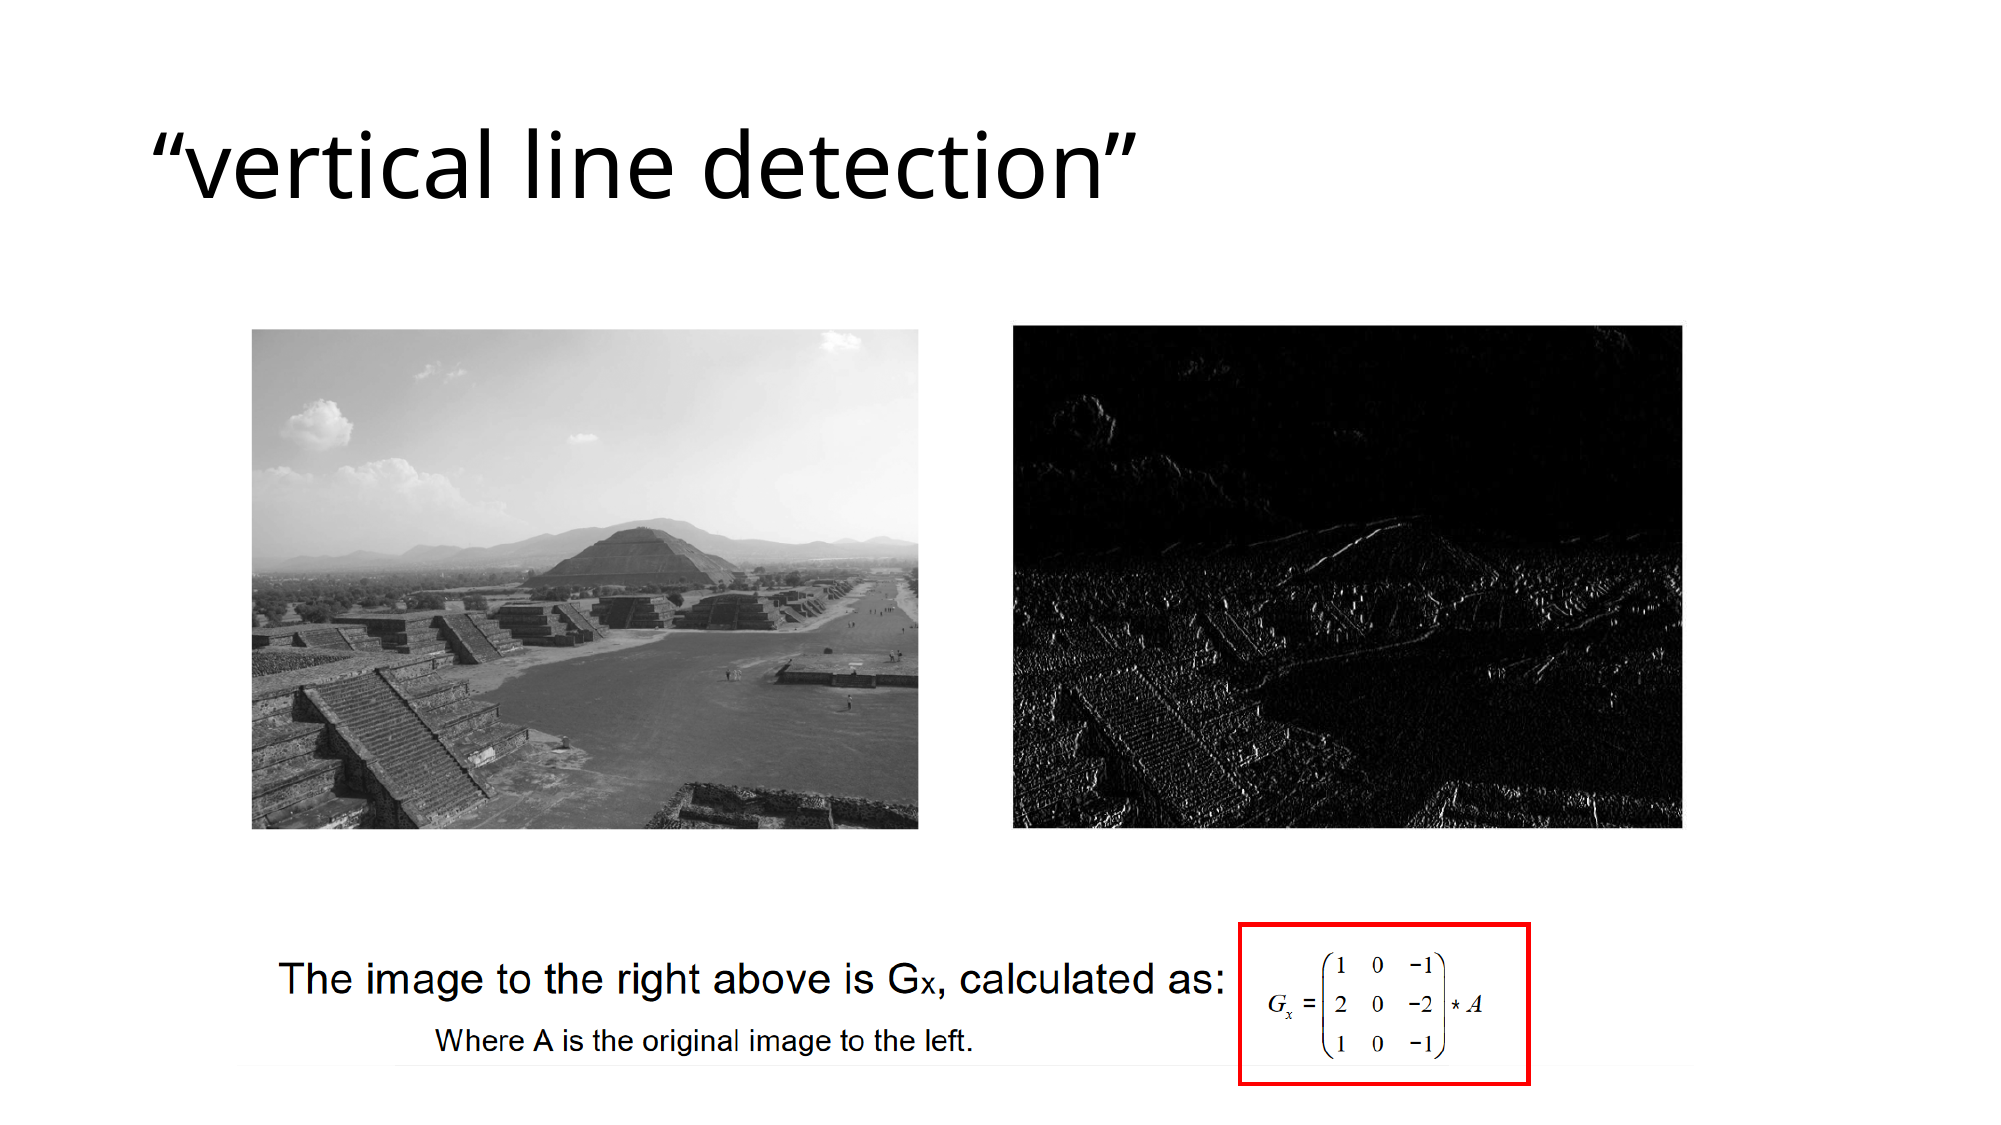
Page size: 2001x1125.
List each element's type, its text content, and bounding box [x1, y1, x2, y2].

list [237, 318, 1694, 1066]
title “vertical line detection” [137, 59, 1863, 278]
text_box [1239, 1066, 1529, 1085]
